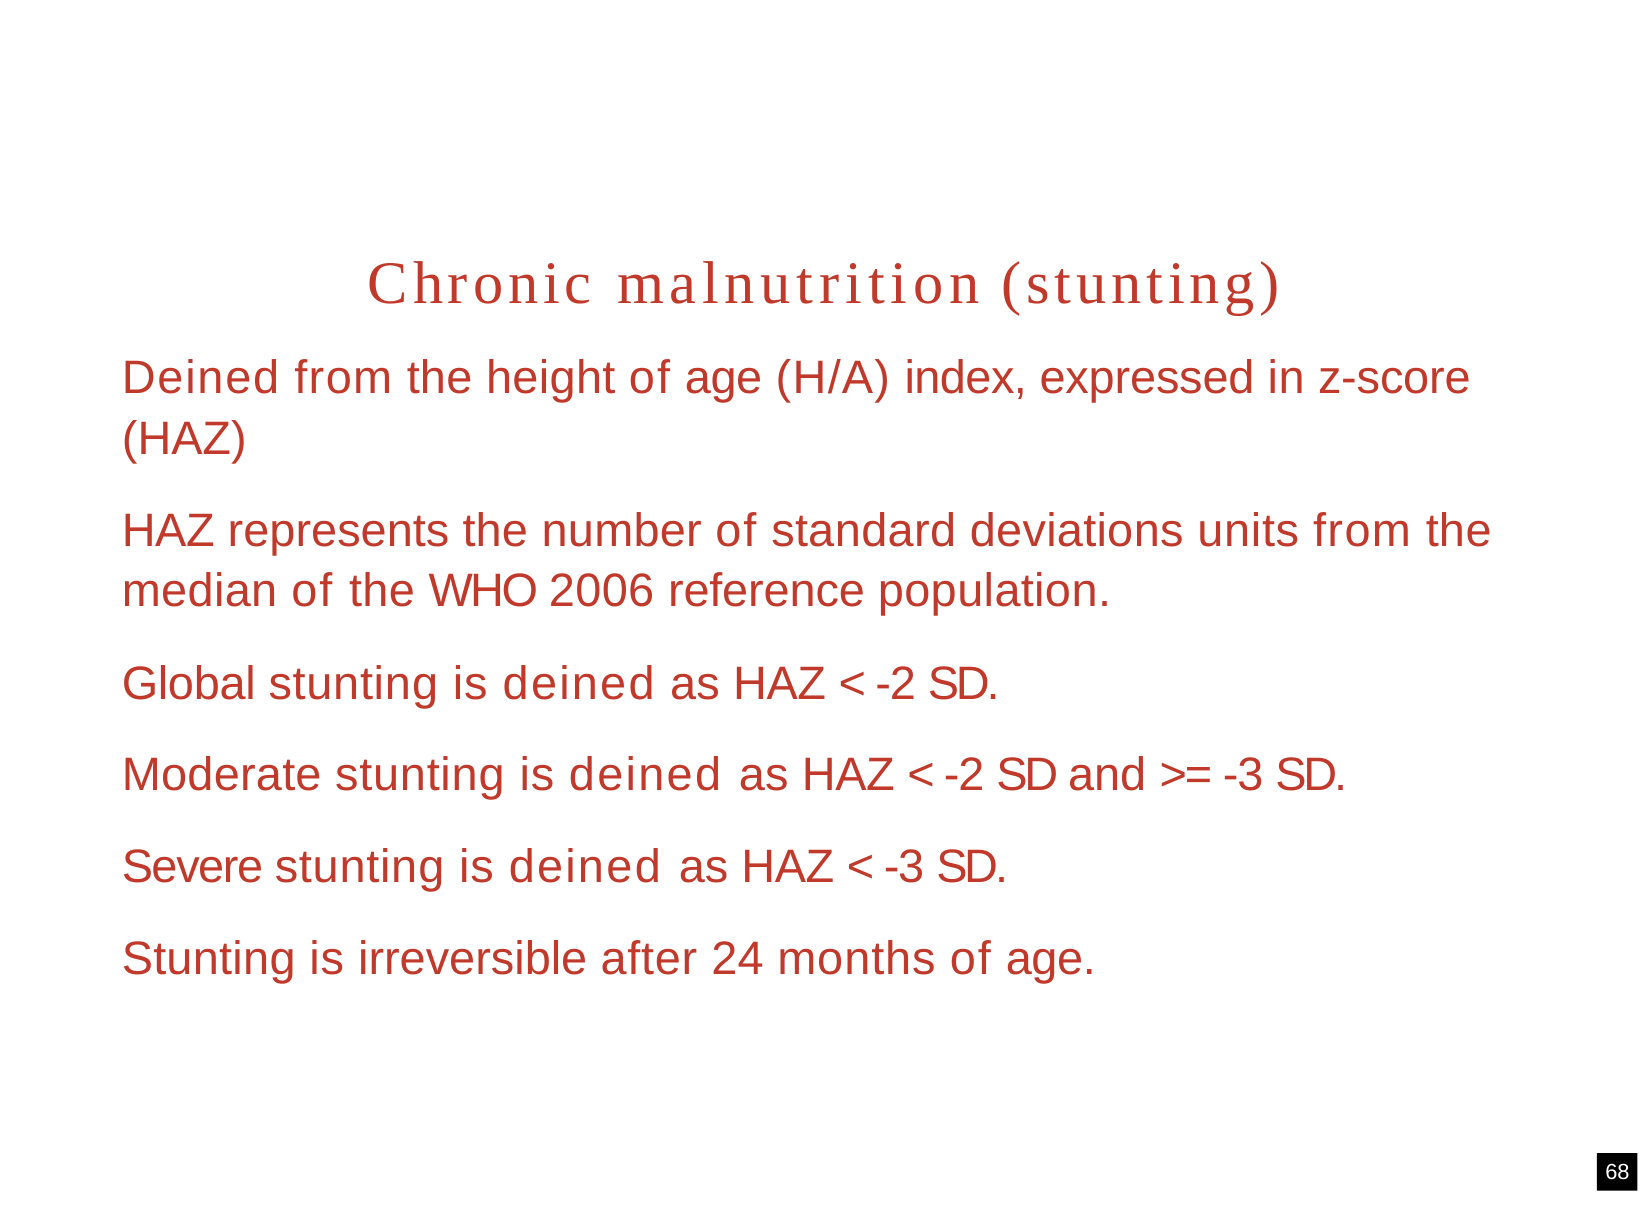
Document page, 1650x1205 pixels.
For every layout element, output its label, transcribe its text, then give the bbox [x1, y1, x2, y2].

slide_number 68 [1601, 1160, 1634, 1205]
list Deined from the height of age (H/A) index, expressed in z-score (HAZ) HAZ represents the number of standard deviations units from the median of the WHO 2006 reference population. Global stunting is deined as HAZ < -2 SD. Moderate stunting is deined as HAZ < -2 SD and >= -3 SD. Severe stunting is deined as HAZ < -3 SD. Stunting is irreversible after 24 months of age. [119, 342, 1531, 1026]
title Chronic malnutrition (stunting) [365, 242, 1285, 342]
